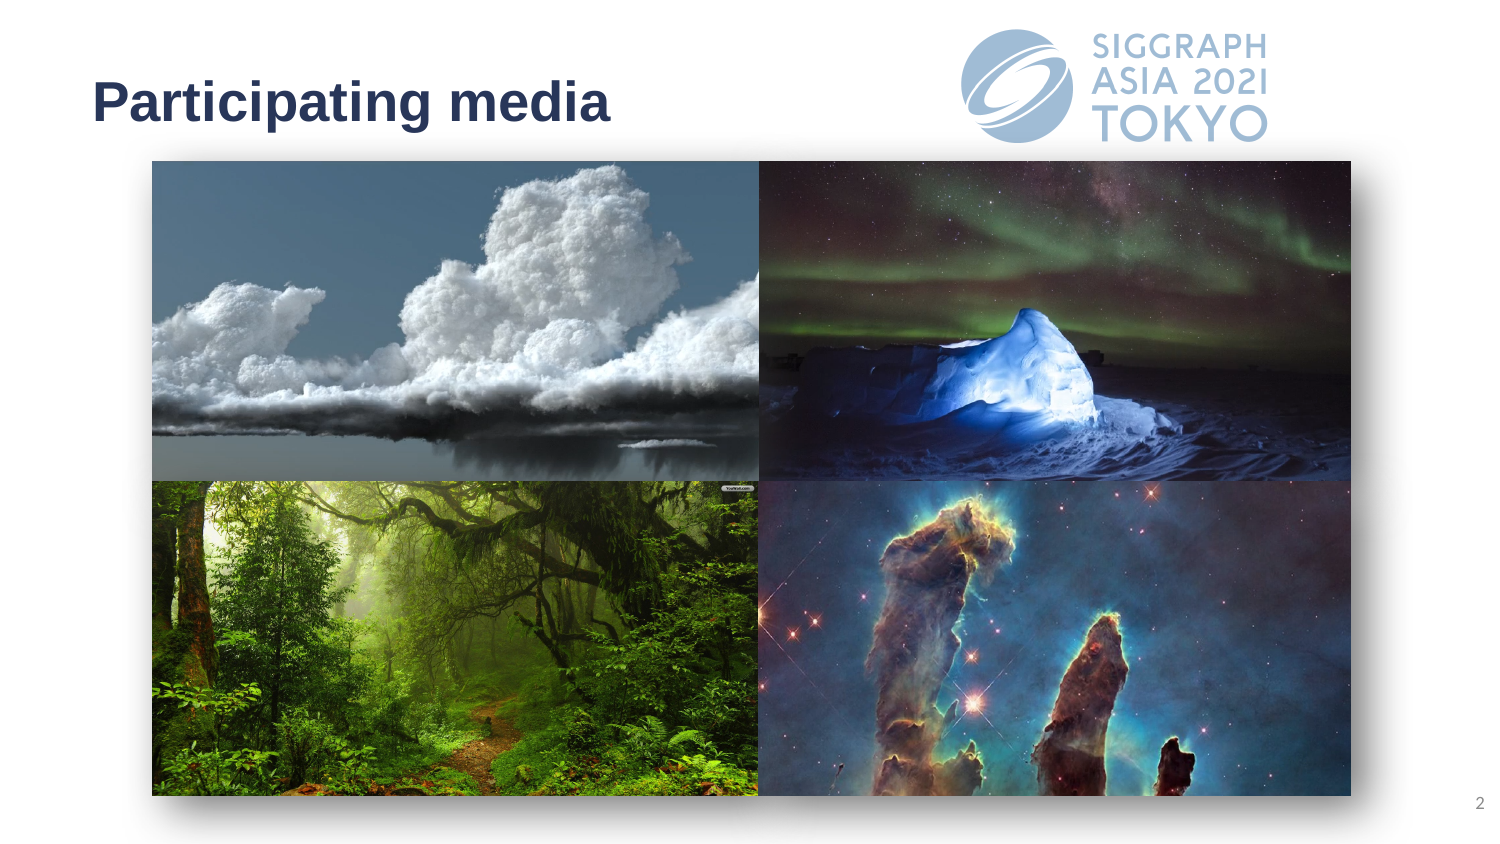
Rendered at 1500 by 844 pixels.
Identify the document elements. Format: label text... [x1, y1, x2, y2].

slide_number 2 [1432, 779, 1500, 825]
title Participating media [77, 61, 1371, 146]
picture [152, 161, 1351, 796]
